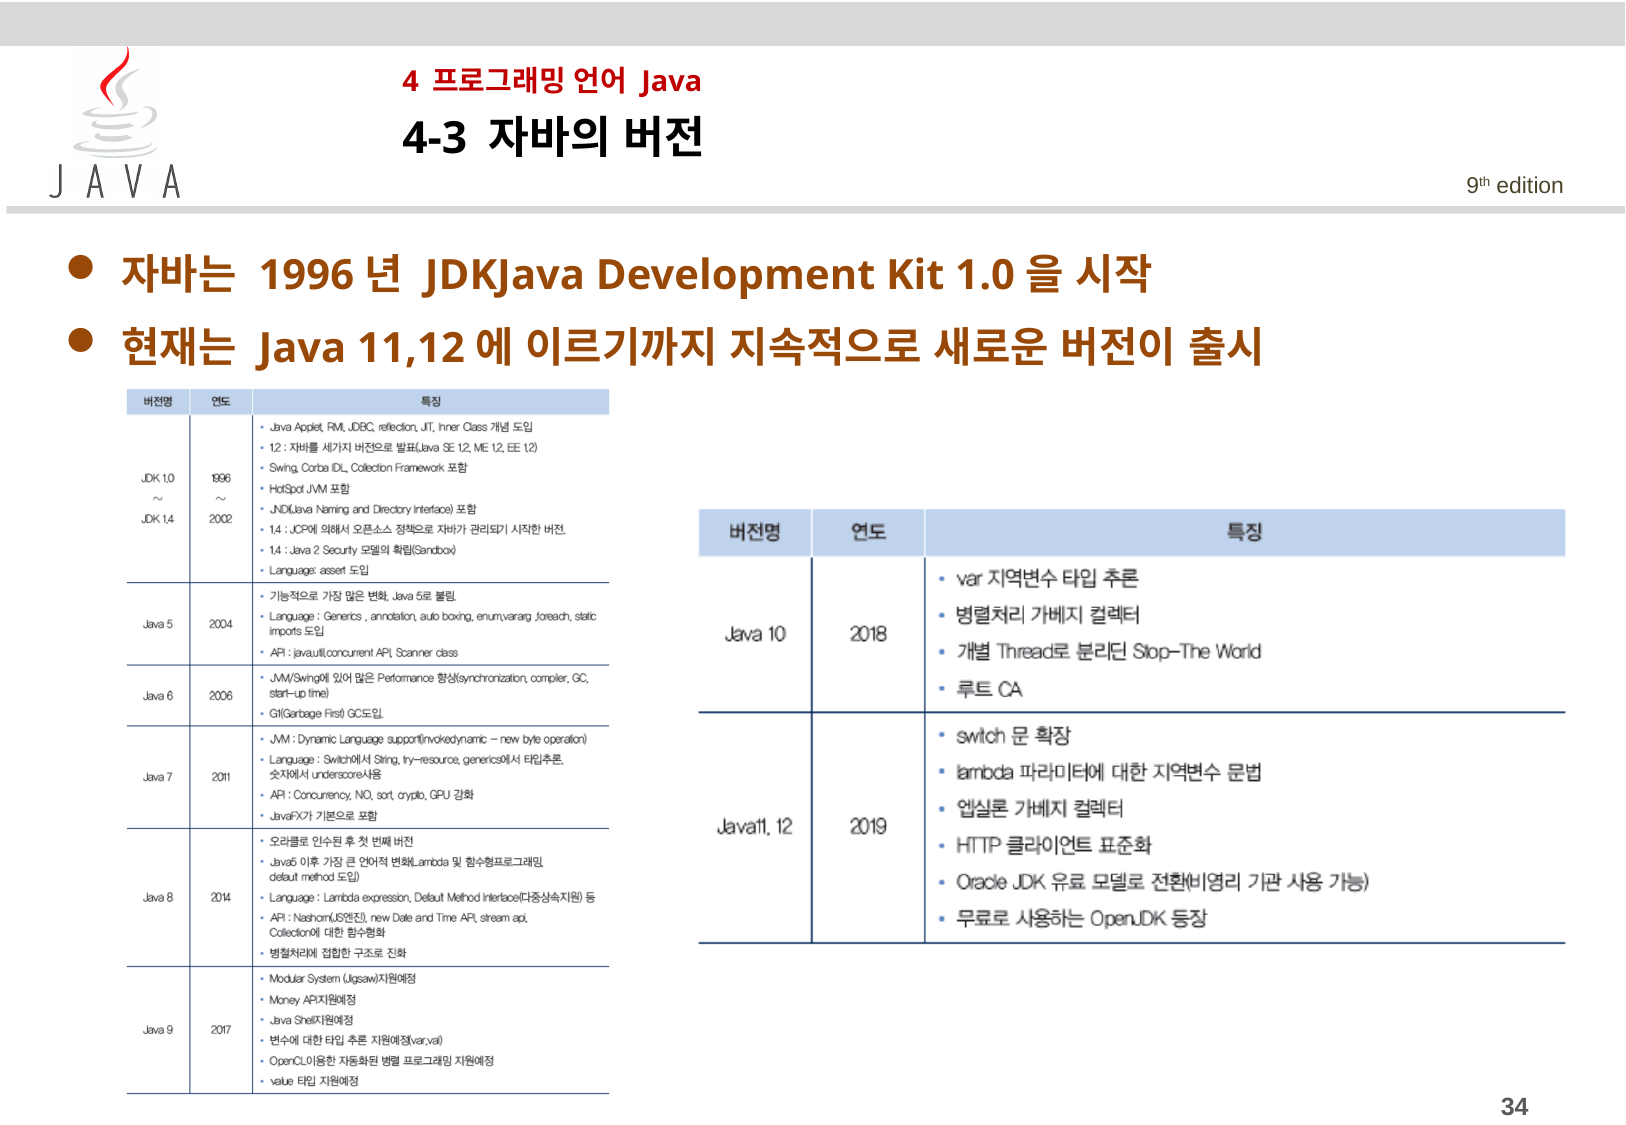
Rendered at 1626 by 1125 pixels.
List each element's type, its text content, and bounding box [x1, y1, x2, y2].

picture [691, 499, 1570, 955]
picture [124, 387, 613, 1098]
slide_number 34 [1164, 1074, 1544, 1125]
picture [73, 46, 157, 158]
list 4-3 자바의 버전 [387, 101, 1545, 171]
picture [49, 164, 180, 198]
list 자바는 1996년 JDKJava Development Kit 1.0을 시작 현재는 Java 11,12에 이르기까지 지속적으로 새로운 버전이 출시 [48, 223, 1564, 1064]
title 4 프로그래밍 언어 Java [387, 54, 1393, 105]
